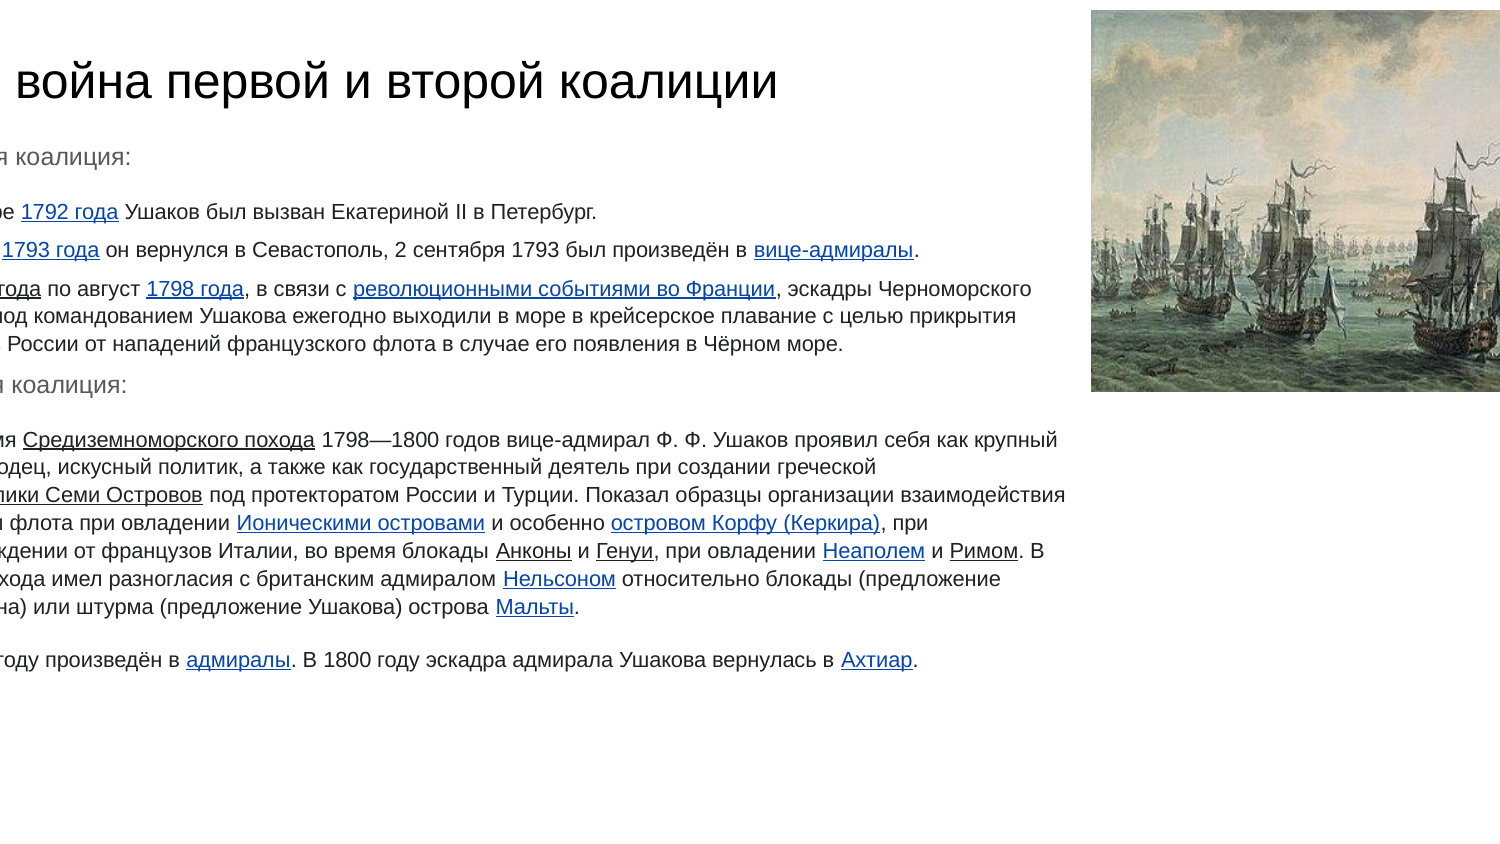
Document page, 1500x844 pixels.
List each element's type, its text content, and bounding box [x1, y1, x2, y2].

list Первая коалиция: В ноябре 1792 года Ушаков был вызван Екатериной II в Петербург. Весной 1793 года он вернулся в Севастополь, 2 сентября 1793 был произведён в вице-адмиралы. С 1794 года по август 1798 года, в связи с революционными событиями во Франции, эскадры Черноморского флота под командованием Ушакова ежегодно выходили в море в крейсерское плавание с целью прикрытия берегов России от нападений французского флота в случае его появления в Чёрном море. Вторая коалиция: Во время Средиземноморского похода 1798—1800 годов вице-адмирал Ф. Ф. Ушаков проявил себя как крупный флотоводец, искусный политик, а также как государственный деятель при создании греческой Республики Семи Островов под протекторатом России и Турции. Показал образцы организации взаимодействия армии и флота при овладении Ионическими островами и особенно островом Корфу (Керкира), при освобождении от французов Италии, во время блокады Анконы и Генуи, при овладении Неаполем и Римом. В ходе похода имел разногласия с британским адмиралом Нельсоном относительно блокады (предложение Нельсона) или штурма (предложение Ушакова) острова Мальты. В 1799 году произведён в адмиралы. В 1800 году эскадра адмирала Ушакова вернулась в Ахтиар. [0, 123, 1092, 844]
picture [1091, 9, 1500, 392]
title война первой и второй коалиции [0, 0, 1449, 123]
